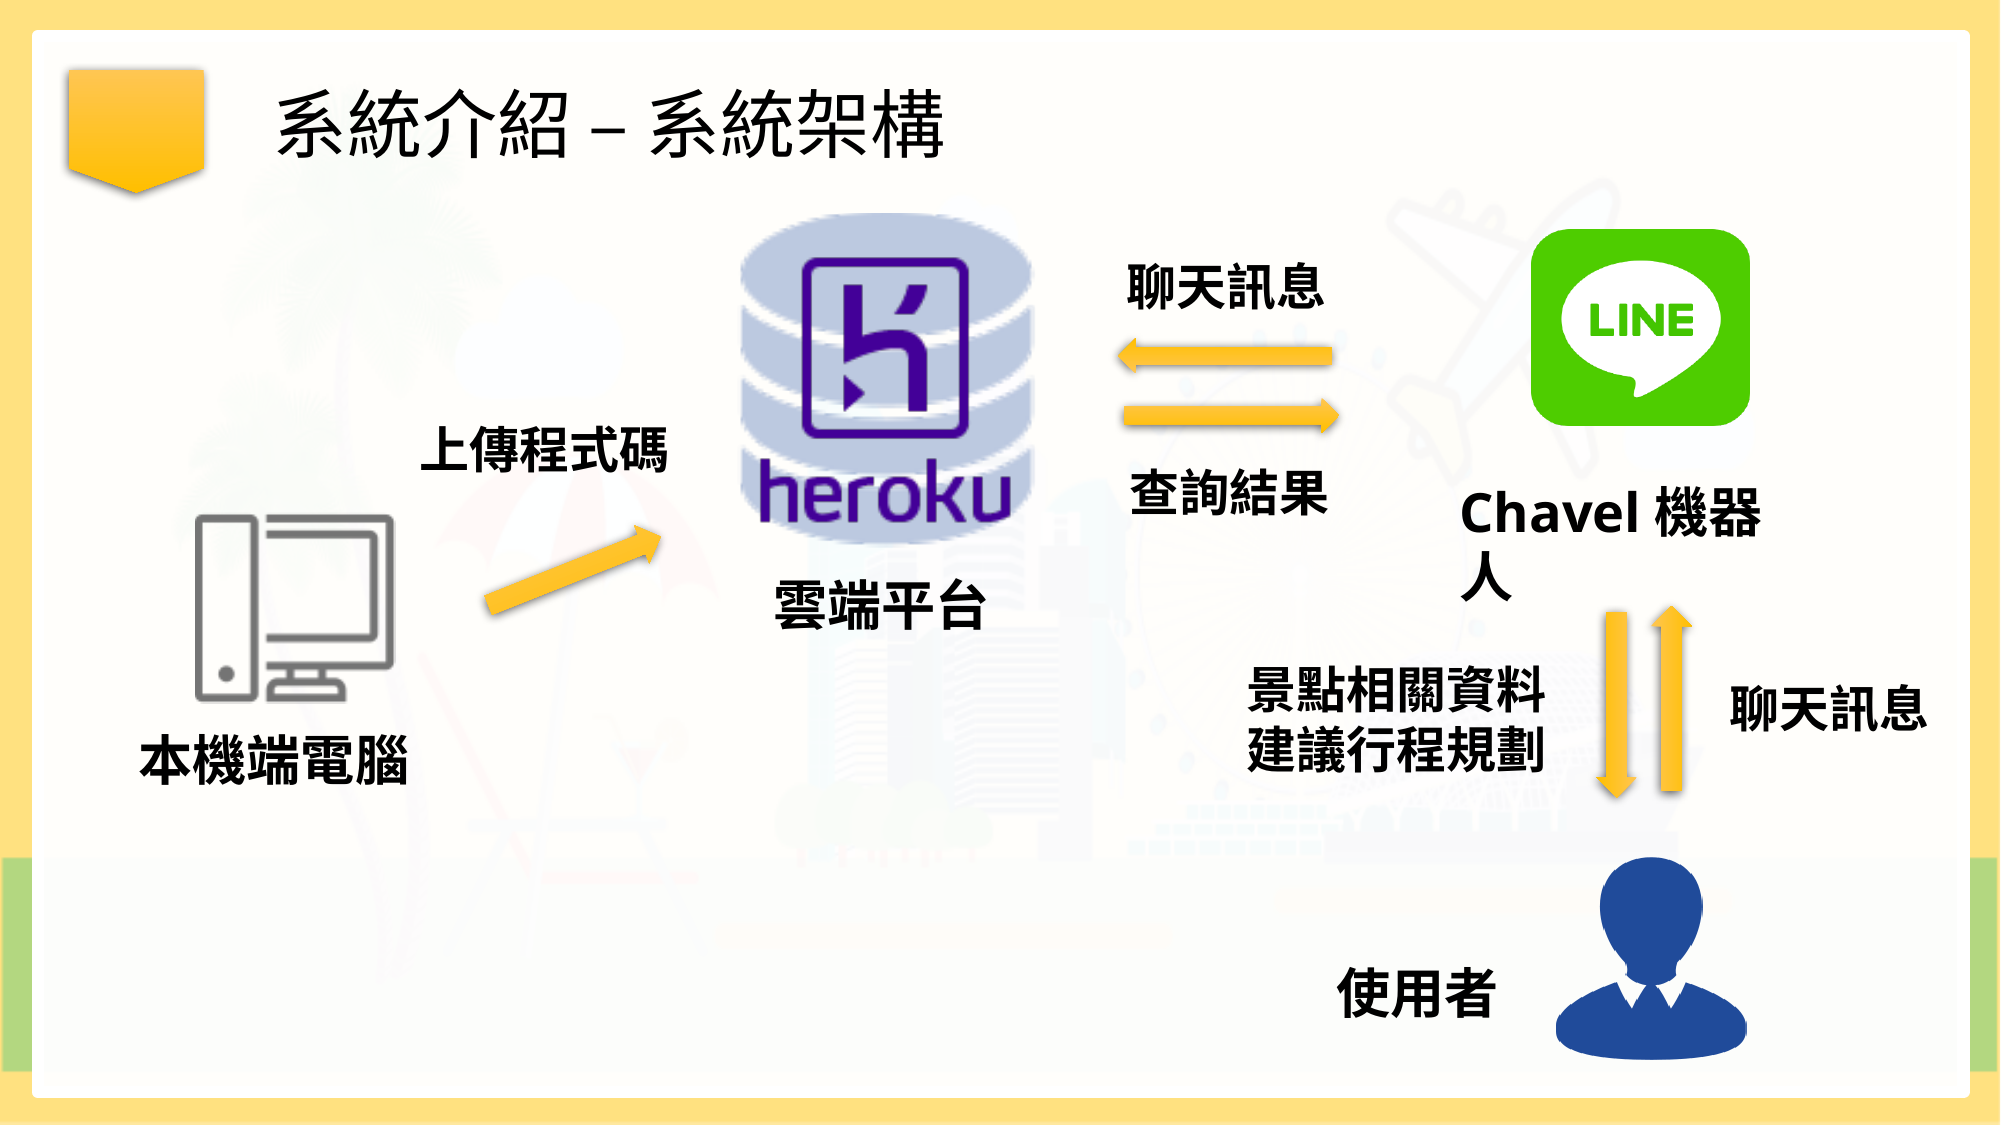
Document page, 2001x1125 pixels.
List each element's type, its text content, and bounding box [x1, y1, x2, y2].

picture [0, 0, 2001, 1125]
text_box [1650, 605, 1692, 792]
text_box 聊天訊息 [1111, 248, 1362, 324]
text_box [1606, 612, 1627, 651]
text_box 景點相關資料 建議行程規劃 [1231, 651, 1645, 787]
text_box [1117, 338, 1333, 374]
text_box [1124, 397, 1340, 433]
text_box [1444, 229, 1830, 552]
text_box 查詢結果 [1115, 454, 1365, 530]
text_box 使用者 [1321, 952, 1539, 1032]
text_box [123, 503, 499, 800]
text_box 系統介紹 – 系統架構 [257, 68, 1983, 189]
text_box [499, 525, 661, 612]
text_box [678, 177, 1094, 654]
text_box 上傳程式碼 [404, 410, 678, 486]
text_box 聊天訊息 [1714, 669, 1945, 745]
text_box [1606, 787, 1628, 798]
